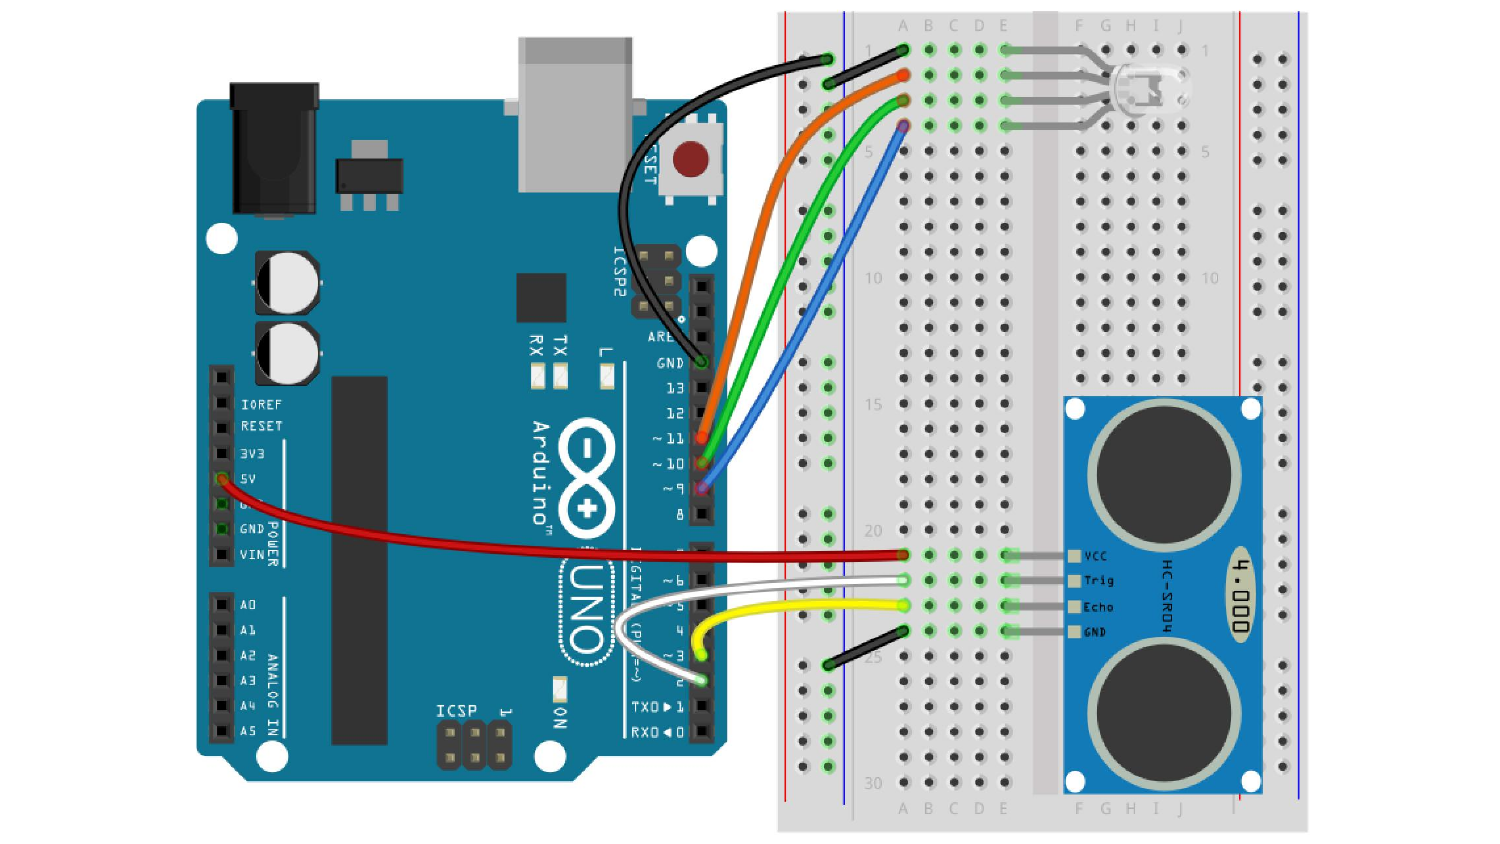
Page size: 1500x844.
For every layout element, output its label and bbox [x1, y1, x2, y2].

picture [185, 0, 1315, 844]
